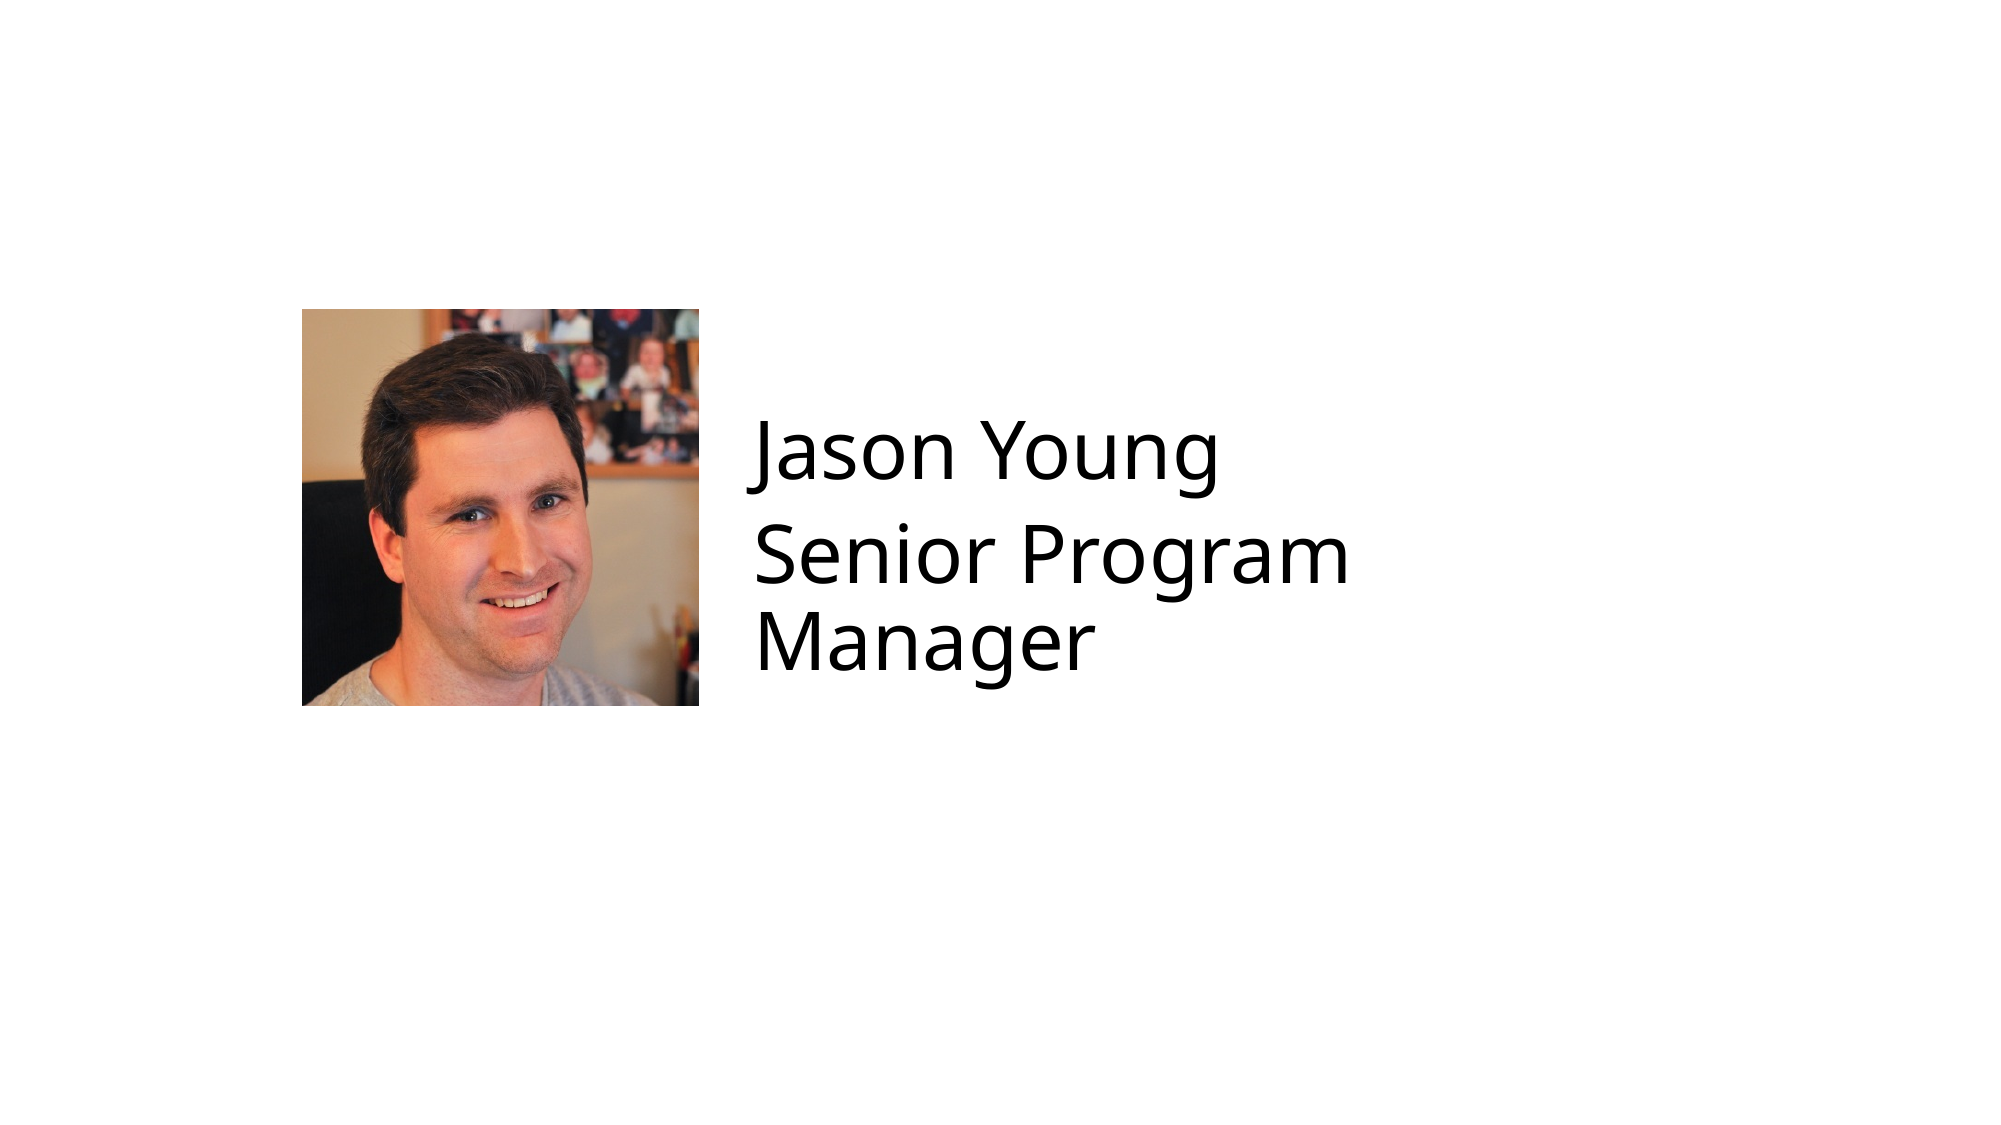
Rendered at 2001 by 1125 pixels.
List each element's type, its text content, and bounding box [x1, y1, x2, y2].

picture [302, 309, 699, 707]
list Jason Young Senior Program Manager [729, 394, 1684, 621]
